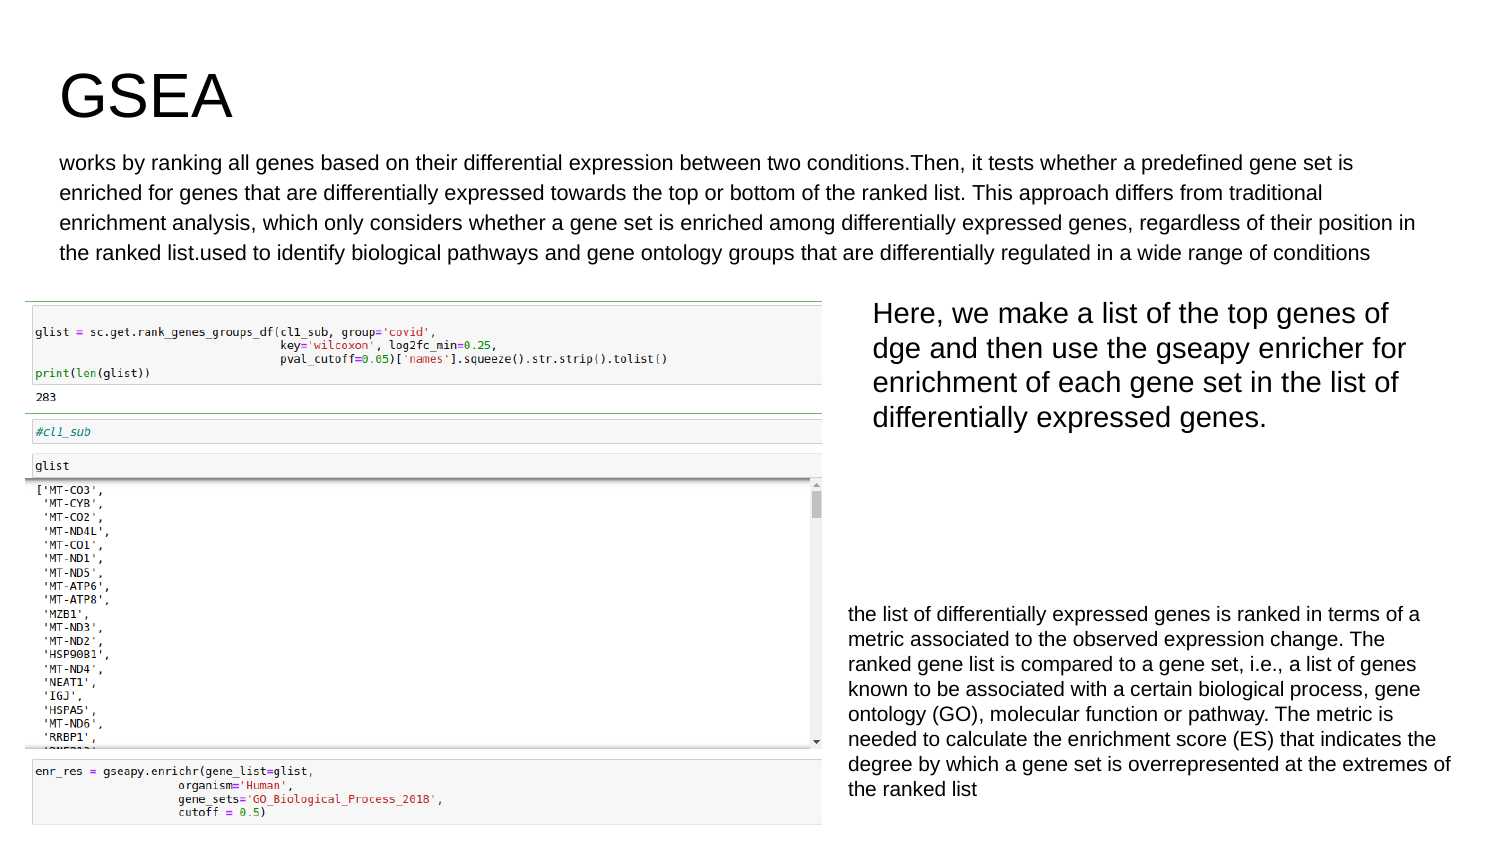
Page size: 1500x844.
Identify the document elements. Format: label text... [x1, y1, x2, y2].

picture [24, 295, 823, 834]
text_box Here, we make a list of the top genes of dge and then use the gseapy enricher for enrichment of each gene set in the list of differentially expressed genes. [857, 278, 1442, 449]
list GSEA works by ranking all genes based on their differential expression between two conditions.Then, it tests whether a predefined gene set is enriched for genes that are differentially expressed towards the top or bottom of the ranked list. This approach differs from traditional enrichment analysis, which only considers whether a gene set is enriched among differentially expressed genes, regardless of their position in the ranked list.used to identify biological pathways and gene ontology groups that are differentially regulated in a wide range of conditions [44, 28, 1442, 306]
text_box the list of differentially expressed genes is ranked in terms of a metric associated to the observed expression change. The ranked gene list is compared to a gene set, i.e., a list of genes known to be associated with a certain biological process, gene ontology (GO), molecular function or pathway. The metric is needed to calculate the enrichment score (ES) that indicates the degree by which a gene set is overrepresented at the extremes of the ranked list [833, 585, 1467, 816]
